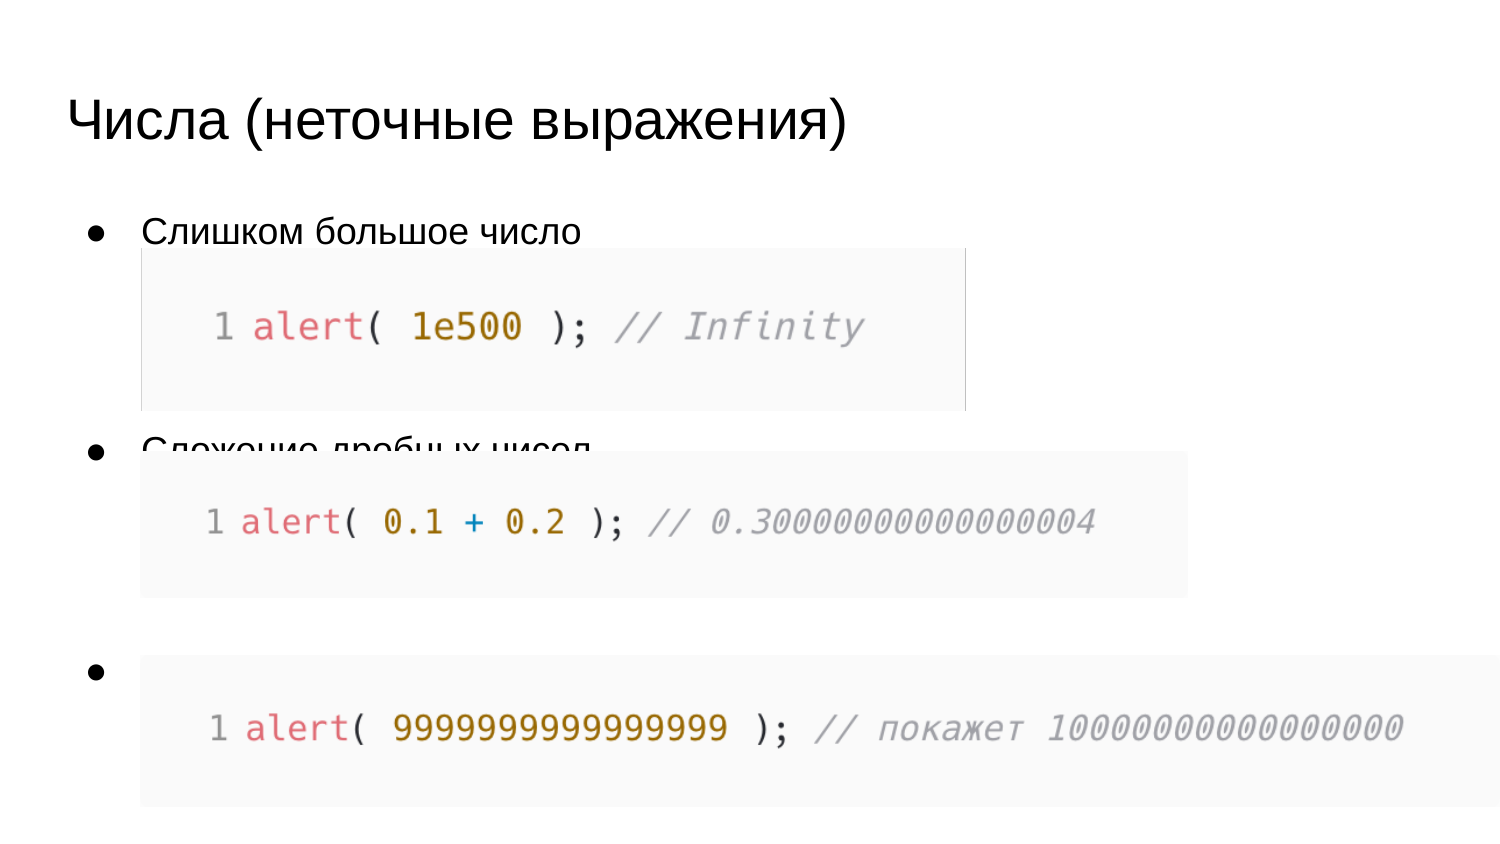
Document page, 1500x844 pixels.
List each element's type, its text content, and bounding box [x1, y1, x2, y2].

picture [140, 451, 1188, 598]
title Числа (неточные выражения) [51, 72, 1449, 167]
list Слишком большое число Сложение дробных чисел Потеря точности [51, 189, 1449, 750]
picture [140, 247, 967, 411]
picture [140, 655, 1500, 808]
